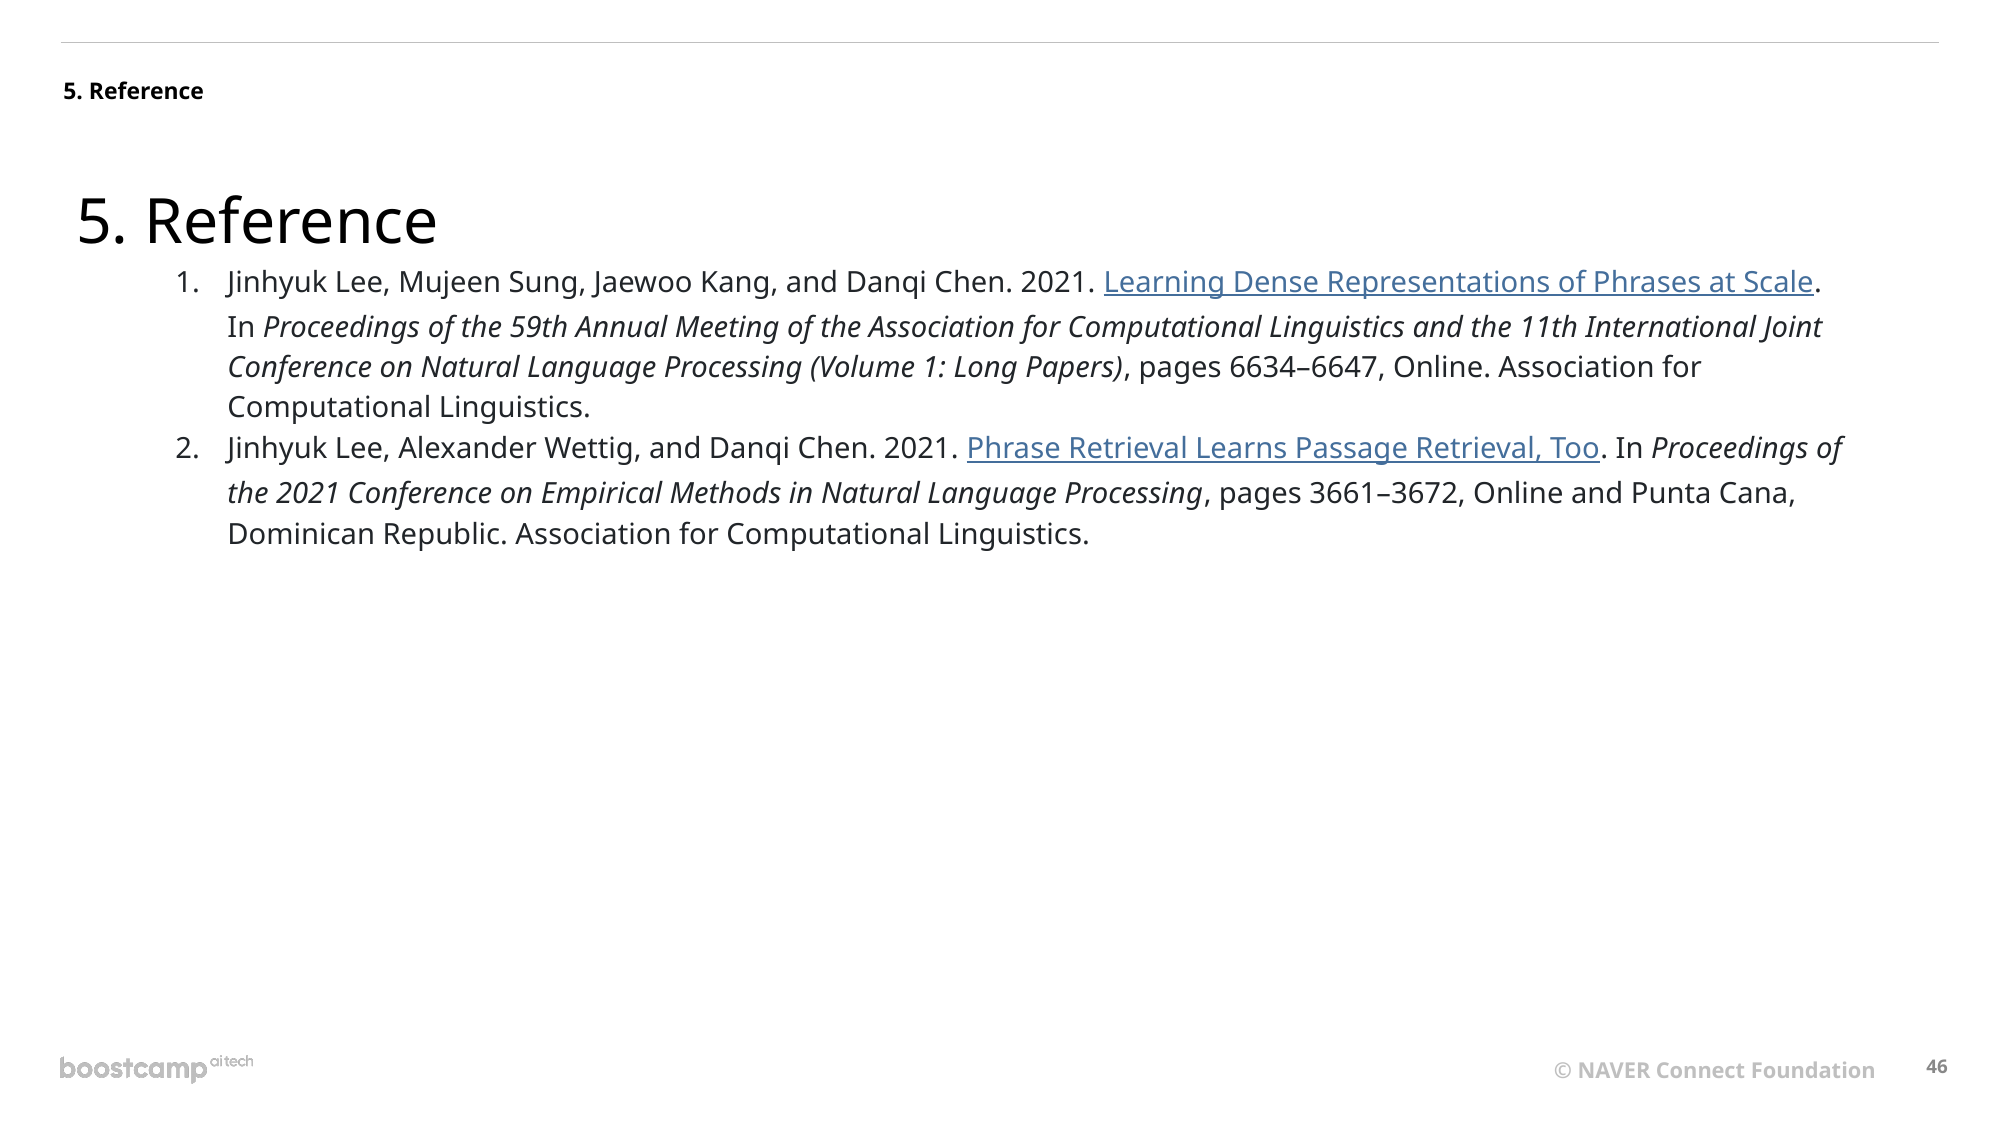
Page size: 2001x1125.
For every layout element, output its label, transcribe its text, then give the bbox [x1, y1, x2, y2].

picture [60, 1055, 253, 1084]
text_box 5. Reference [60, 146, 1696, 264]
text_box 5. Reference [48, 44, 223, 112]
text_box © NAVER Connect Foundation [1538, 1046, 1830, 1091]
text_box 46 [1830, 1038, 1963, 1098]
list Jinhyuk Lee, Mujeen Sung, Jaewoo Kang, and Danqi Chen. 2021. Learning Dense Representations of Phrases at Scale. In Proceedings of the 59th Annual Meeting of the Association for Computational Linguistics and the 11th International Joint Conference on Natural Language Processing (Volume 1: Long Papers), pages 6634–6647, Online. Association for Computational Linguistics. Jinhyuk Lee, Alexander Wettig, and Danqi Chen. 2021. Phrase Retrieval Learns Passage Retrieval, Too. In Proceedings of the 2021 Conference on Empirical Methods in Natural Language Processing, pages 3661–3672, Online and Punta Cana, Dominican Republic. Association for Computational Linguistics. [137, 249, 1863, 964]
